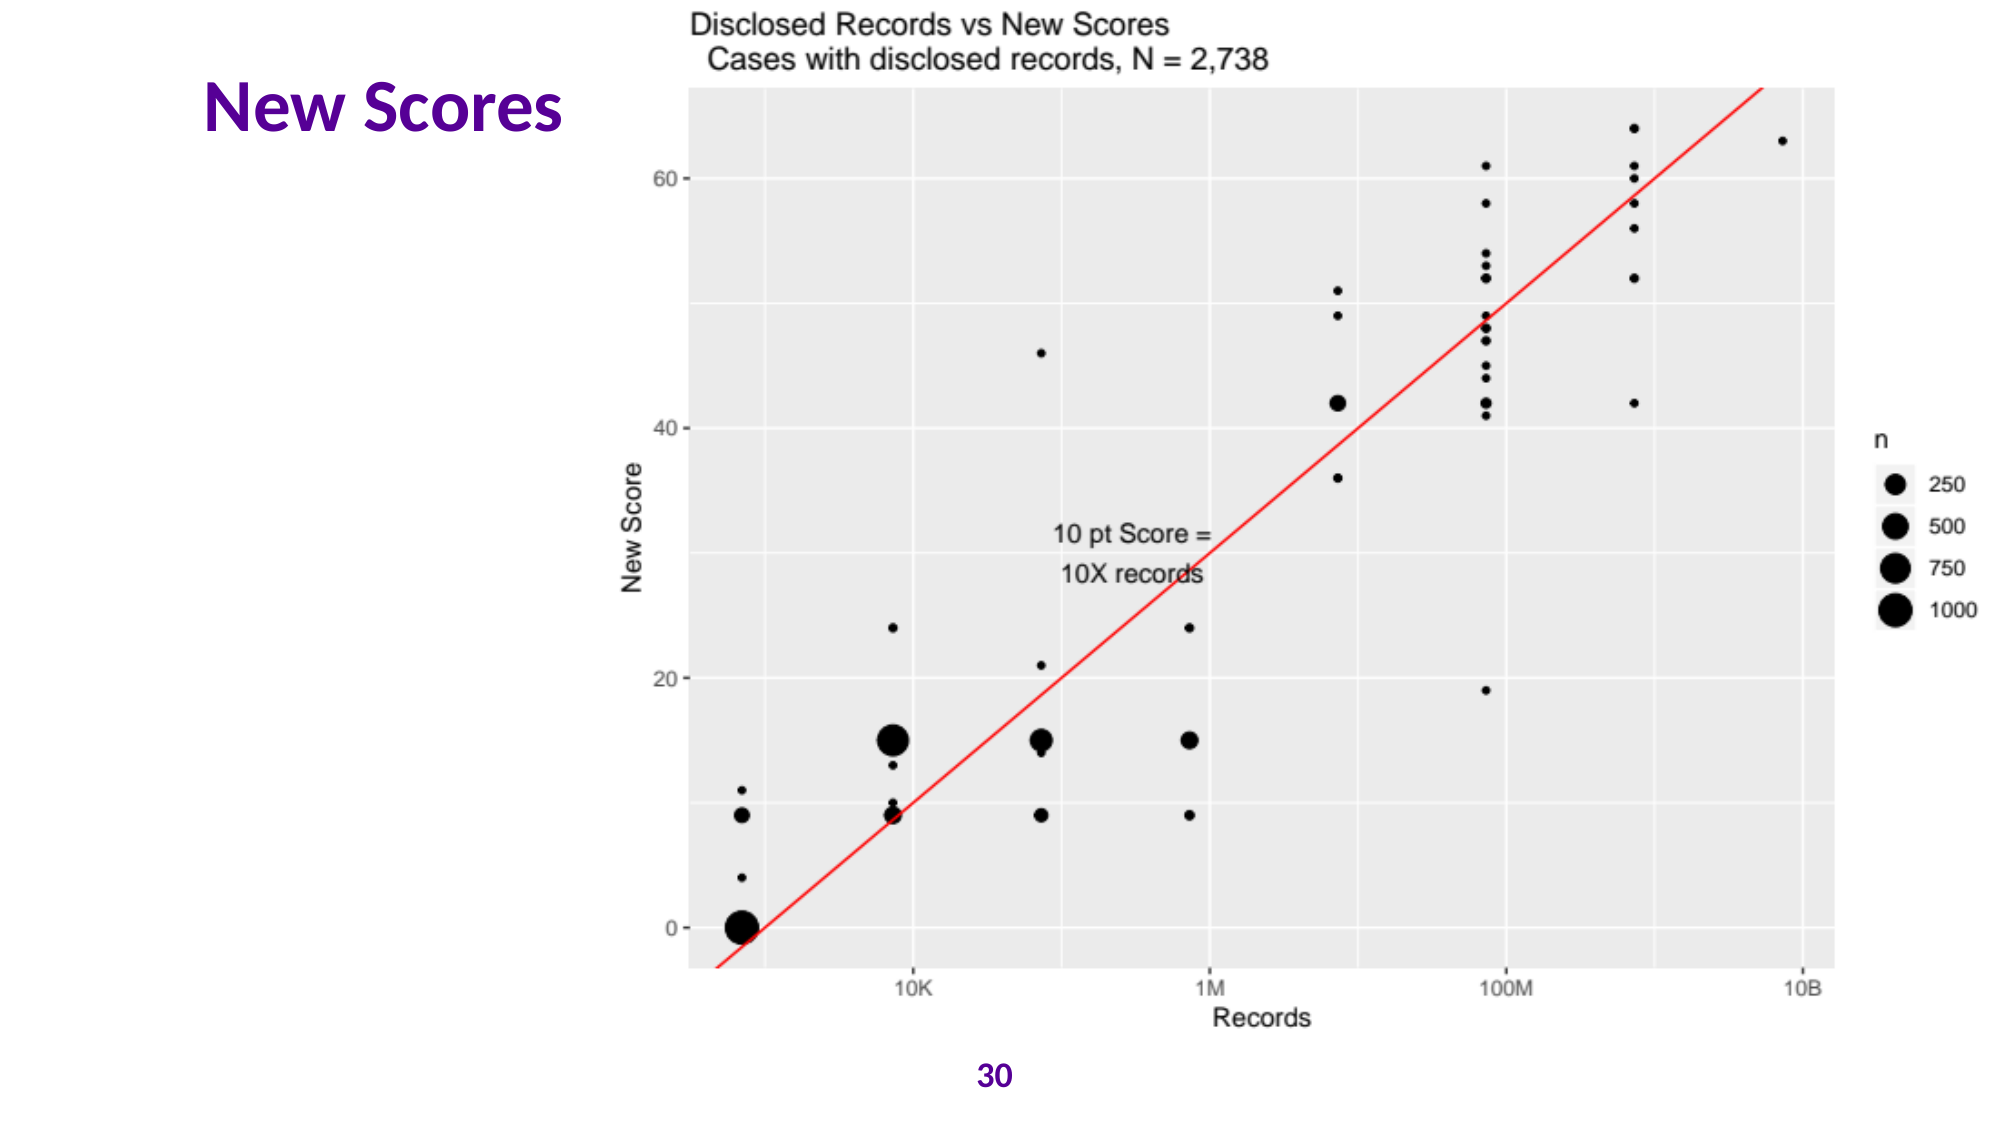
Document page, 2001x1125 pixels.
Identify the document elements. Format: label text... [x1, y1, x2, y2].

picture [608, 0, 2000, 1044]
slide_number 30 [879, 1052, 1110, 1103]
title New Scores [102, 15, 603, 200]
